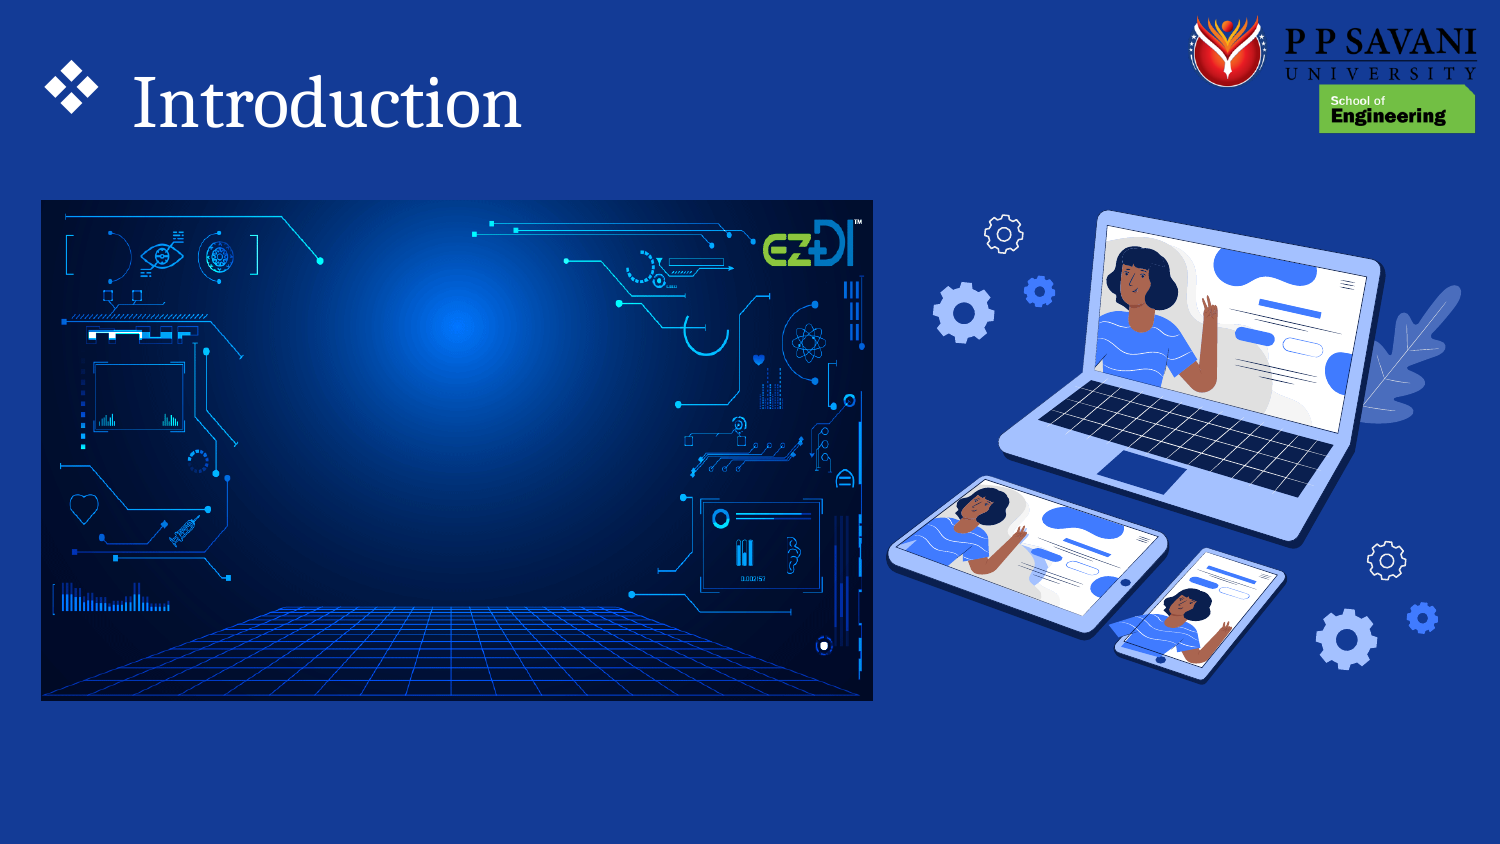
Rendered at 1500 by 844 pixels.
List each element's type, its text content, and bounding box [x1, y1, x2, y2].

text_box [1302, 546, 1455, 676]
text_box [1180, 11, 1484, 136]
picture [40, 200, 874, 701]
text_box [883, 194, 1468, 686]
title Introduction [23, 37, 710, 144]
